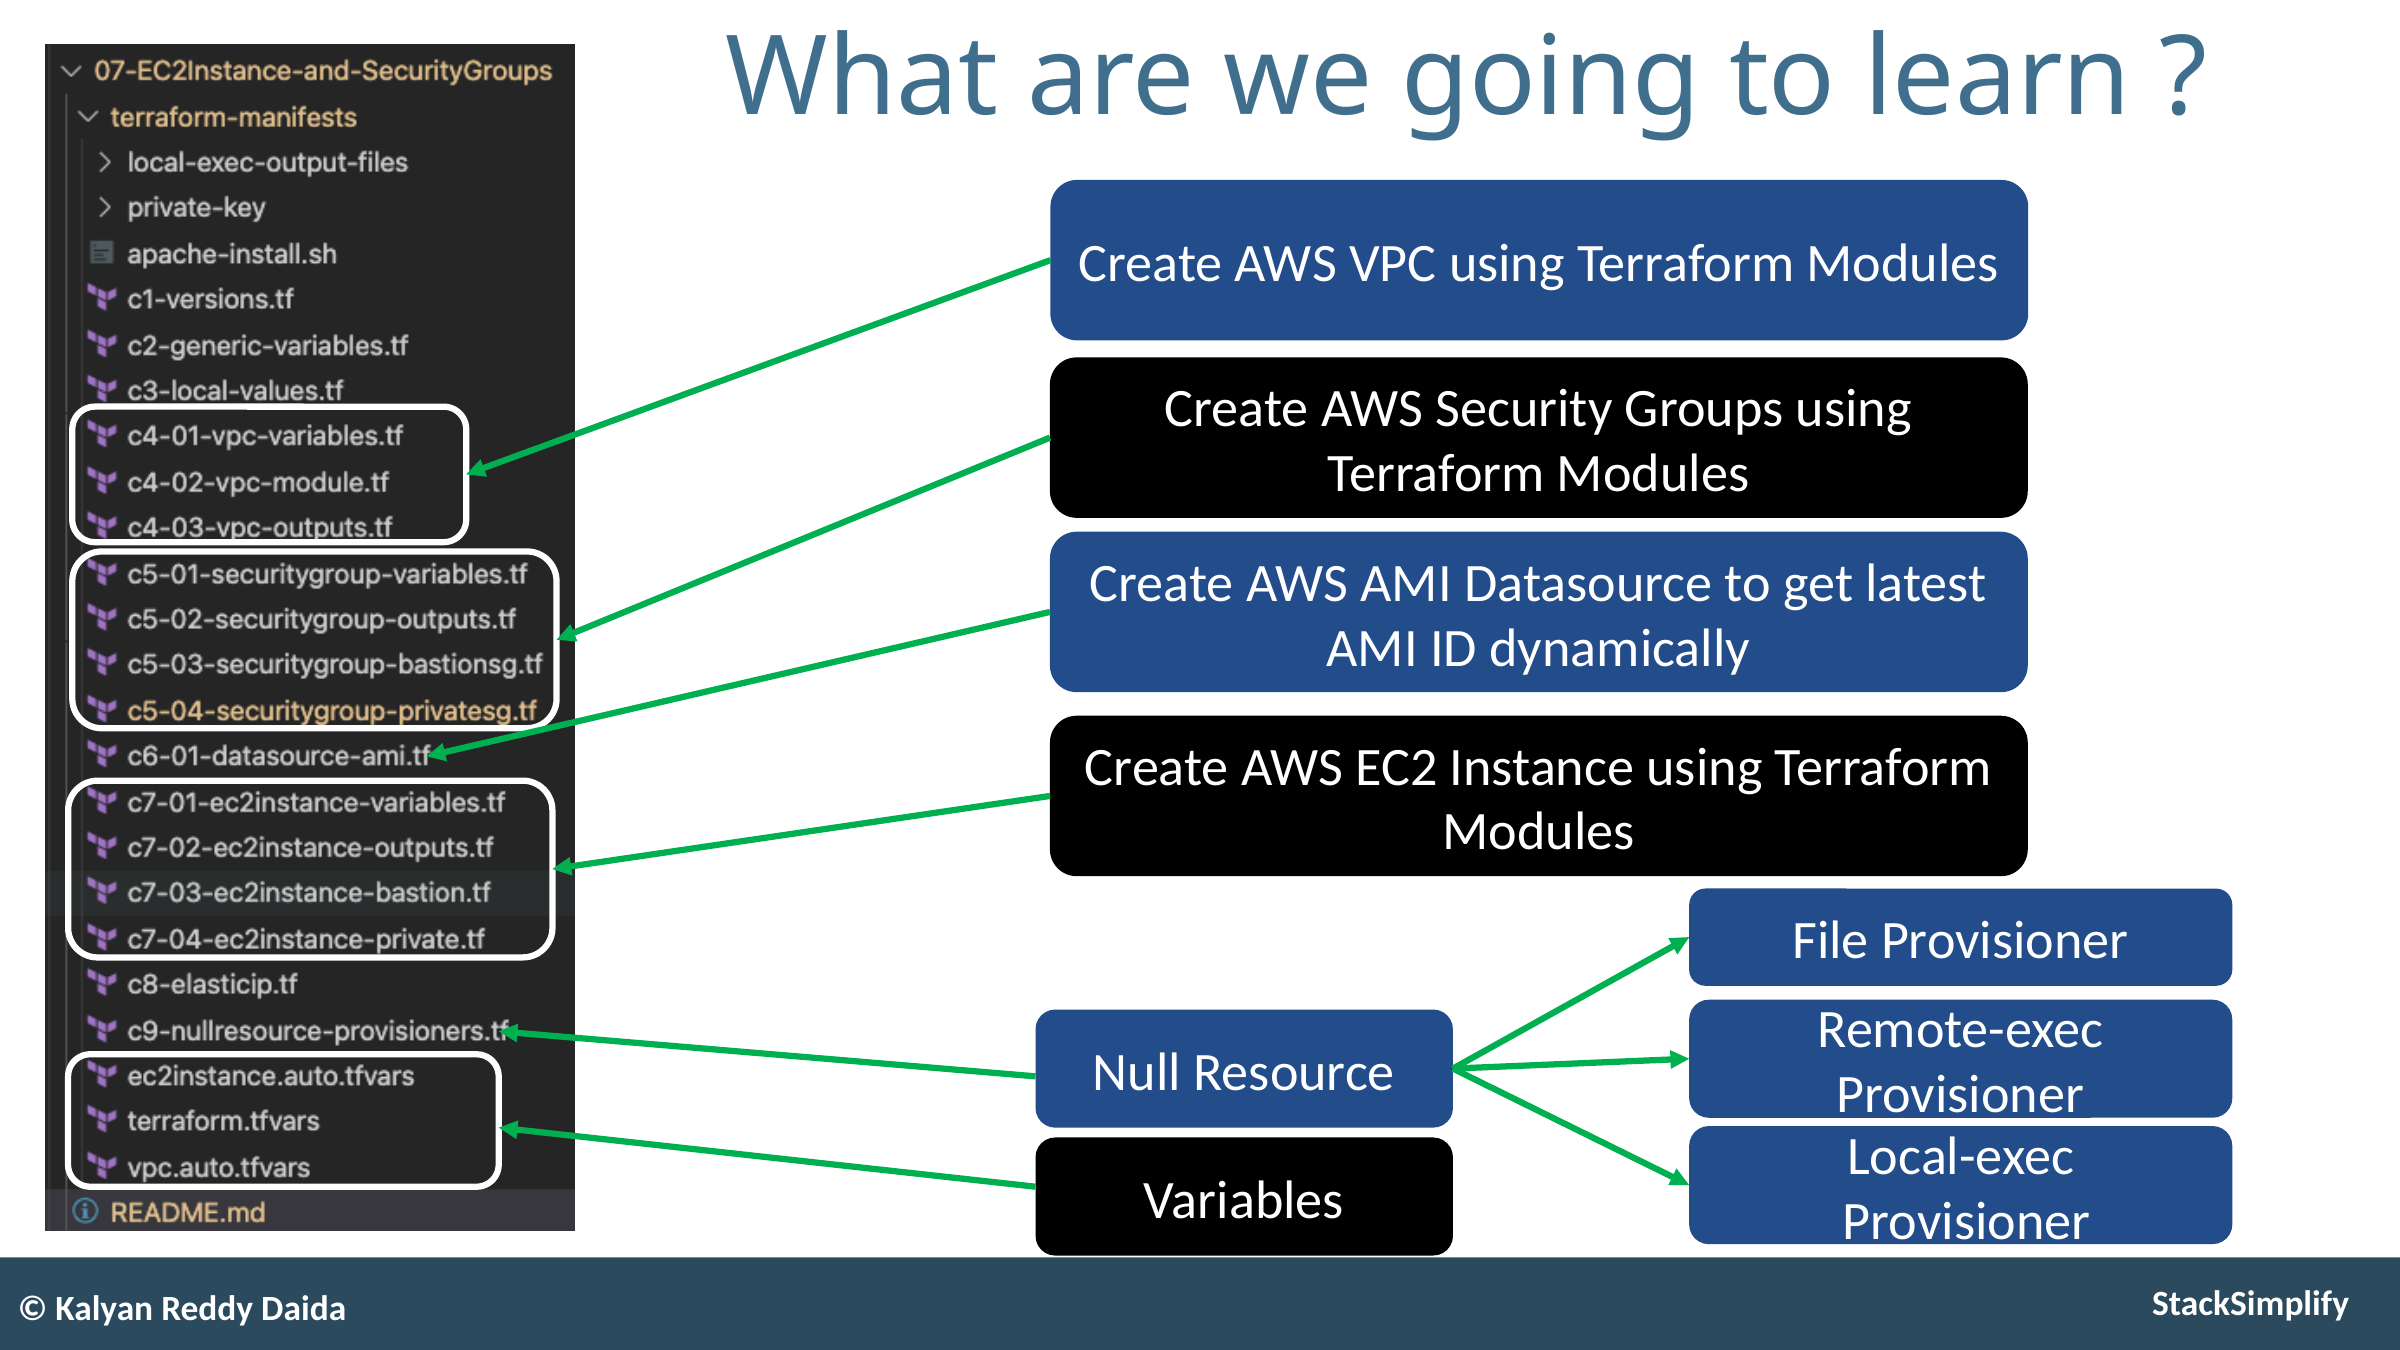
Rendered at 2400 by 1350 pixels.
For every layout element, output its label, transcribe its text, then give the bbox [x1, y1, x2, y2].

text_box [552, 795, 1051, 870]
text_box File Provisioner [1687, 886, 2235, 988]
text_box Create AWS Security Groups using Terraform Modules [1055, 355, 2030, 520]
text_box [465, 259, 1051, 475]
text_box Null Resource [1033, 1007, 1443, 1130]
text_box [556, 437, 1051, 603]
footer © Kalyan Reddy Daida [0, 1269, 810, 1342]
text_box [1452, 1068, 1690, 1186]
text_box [498, 1127, 1036, 1187]
text_box Local-exec Provisioner [1687, 1123, 2235, 1247]
text_box Variables [1033, 1135, 1456, 1258]
text_box Create AWS AMI Datasource to get latest AMI ID dynamically [1054, 529, 2030, 695]
text_box Remote-exec Provisioner [1693, 997, 2235, 1120]
text_box Create AWS VPC using Terraform Modules [1048, 177, 2031, 343]
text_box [1452, 936, 1690, 1048]
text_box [426, 611, 1051, 757]
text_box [498, 1031, 1036, 1077]
picture [45, 44, 575, 1231]
title What are we going to learn ? [661, 0, 2274, 177]
text_box Create AWS EC2 Instance using Terraform Modules [1047, 713, 2030, 879]
